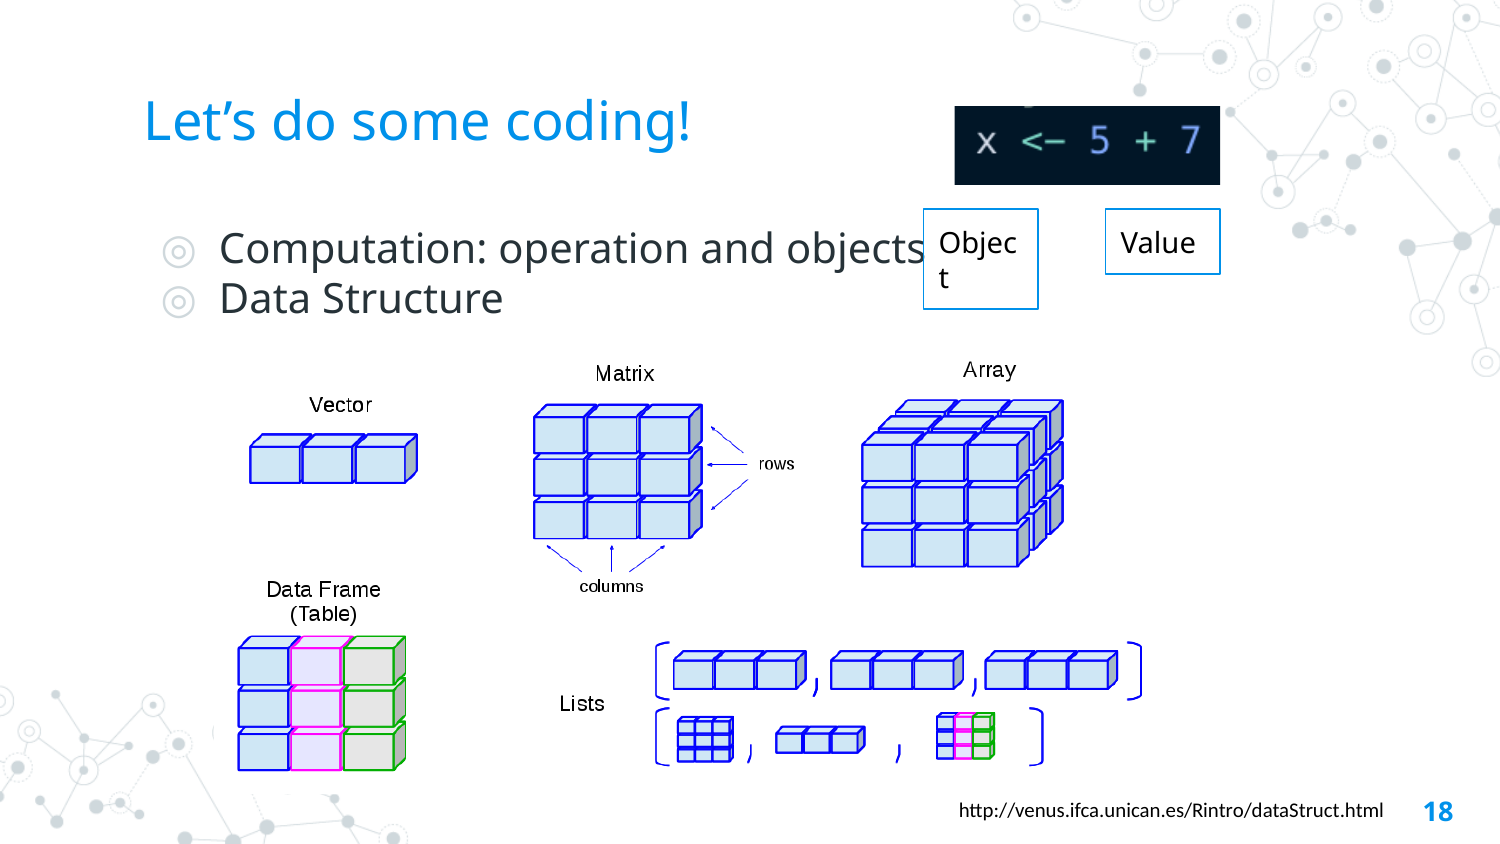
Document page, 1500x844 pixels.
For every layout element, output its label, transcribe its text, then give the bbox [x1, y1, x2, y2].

title Let’s do some coding! [128, 50, 1372, 166]
picture [0, 0, 1500, 844]
text_box http://venus.ifca.unican.es/Rintro/dataStruct.html [943, 783, 1408, 834]
list Computation: operation and objects Data Structure [128, 206, 1372, 794]
slide_number ‹#› [1378, 779, 1469, 844]
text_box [923, 105, 1221, 275]
